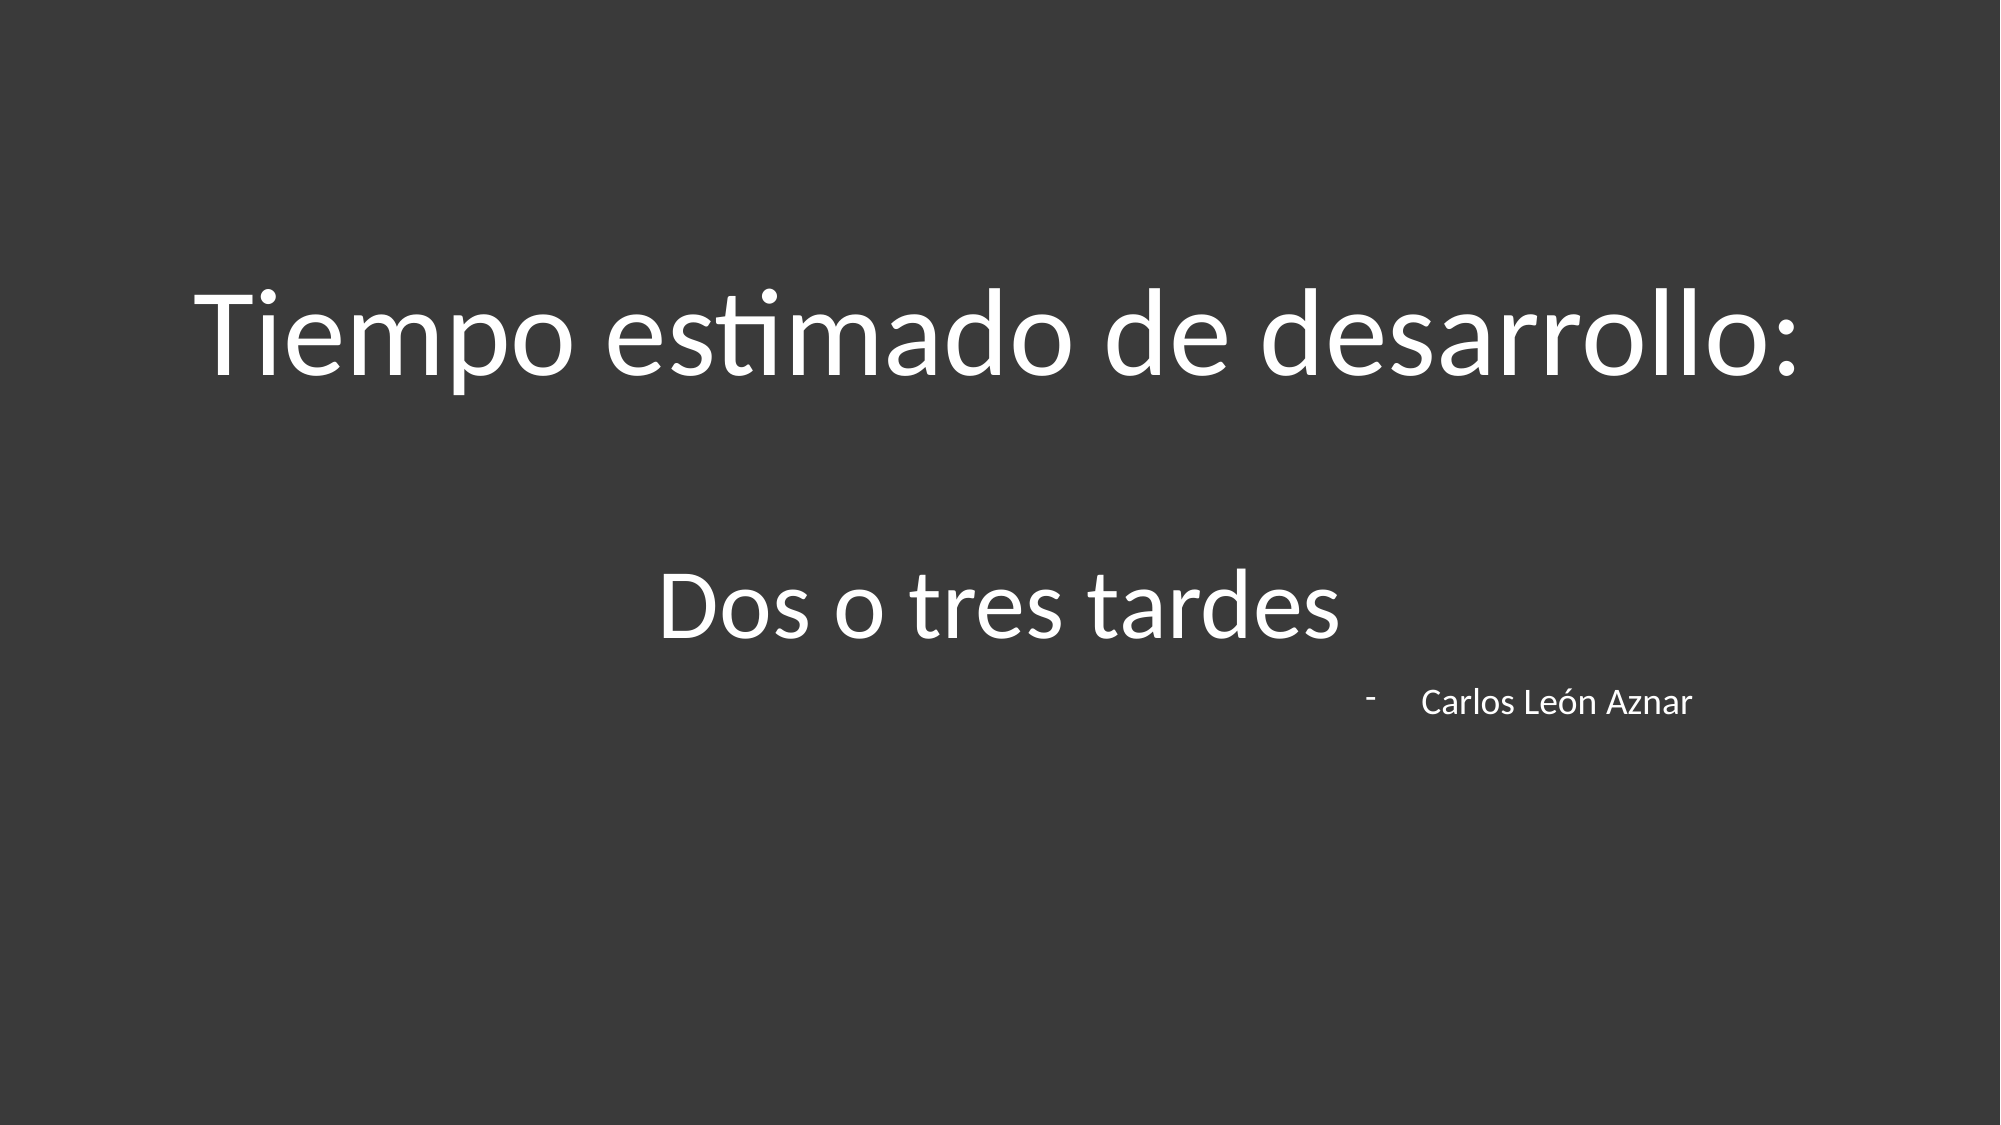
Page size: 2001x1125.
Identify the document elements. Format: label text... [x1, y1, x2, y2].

text_box Carlos León Aznar [1331, 662, 1739, 728]
text_box Tiempo estimado de desarrollo: [165, 235, 1835, 515]
text_box Dos o tres tardes [578, 523, 1422, 693]
